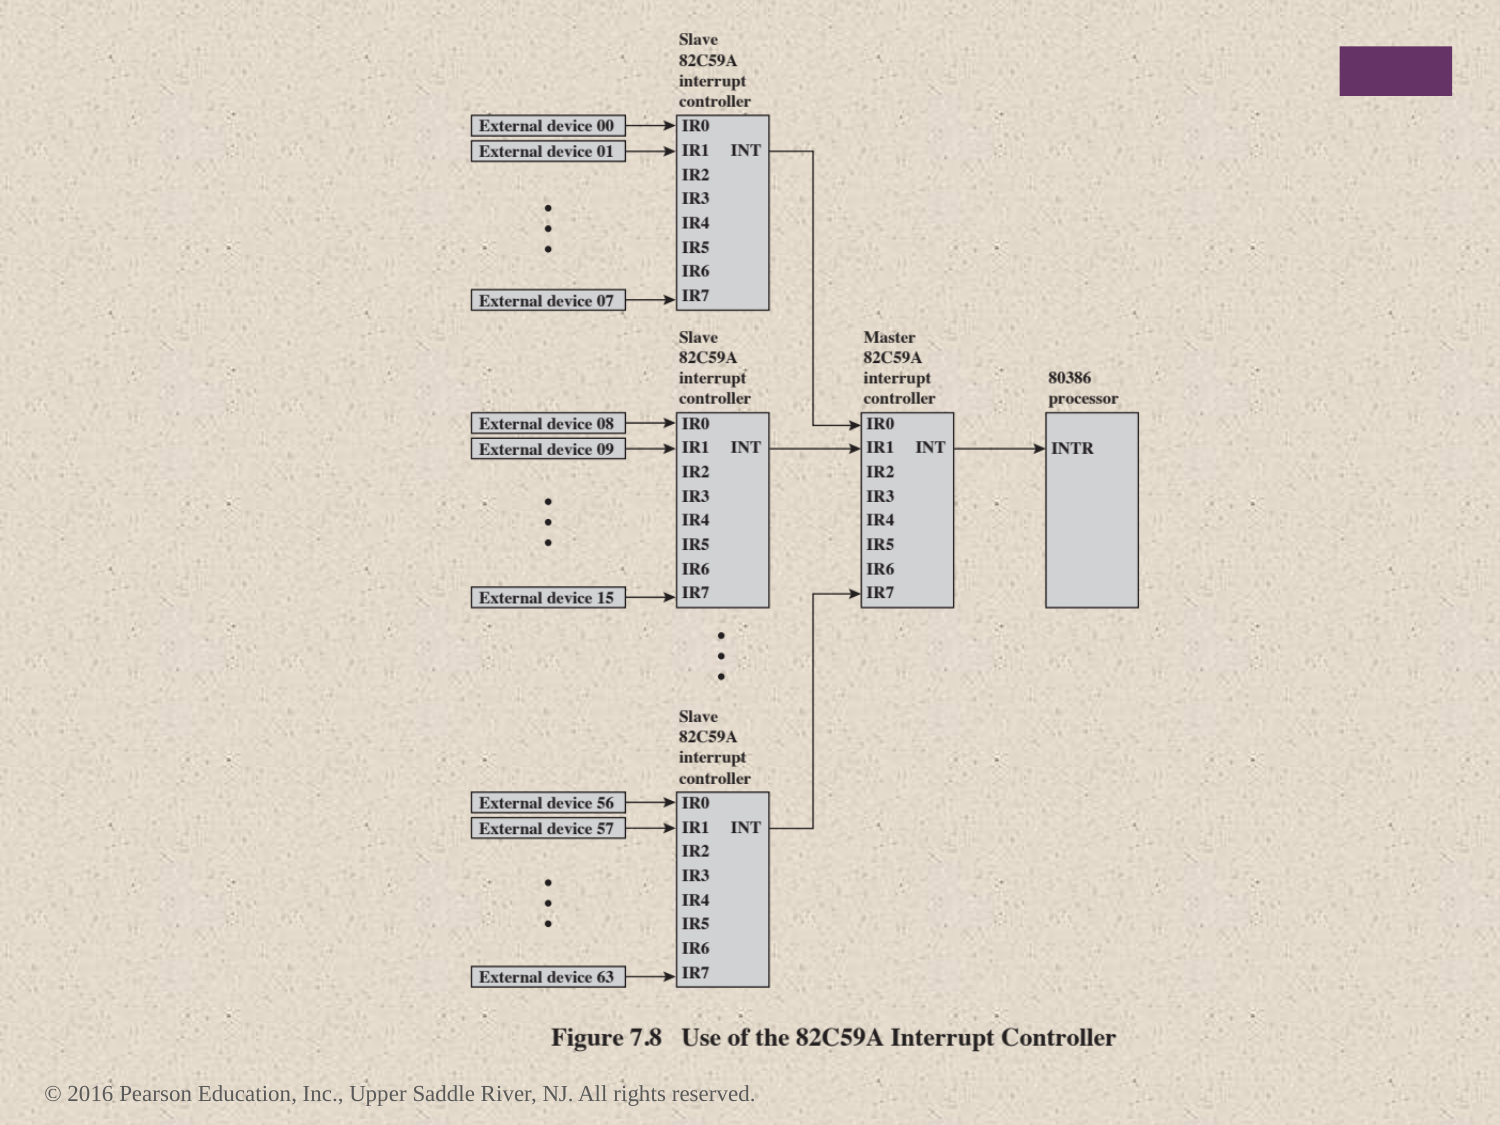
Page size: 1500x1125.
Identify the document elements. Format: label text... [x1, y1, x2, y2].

picture [0, 0, 1500, 1125]
footer © 2016 Pearson Education, Inc., Upper Saddle River, NJ. All rights reserved. [29, 1062, 413, 1123]
